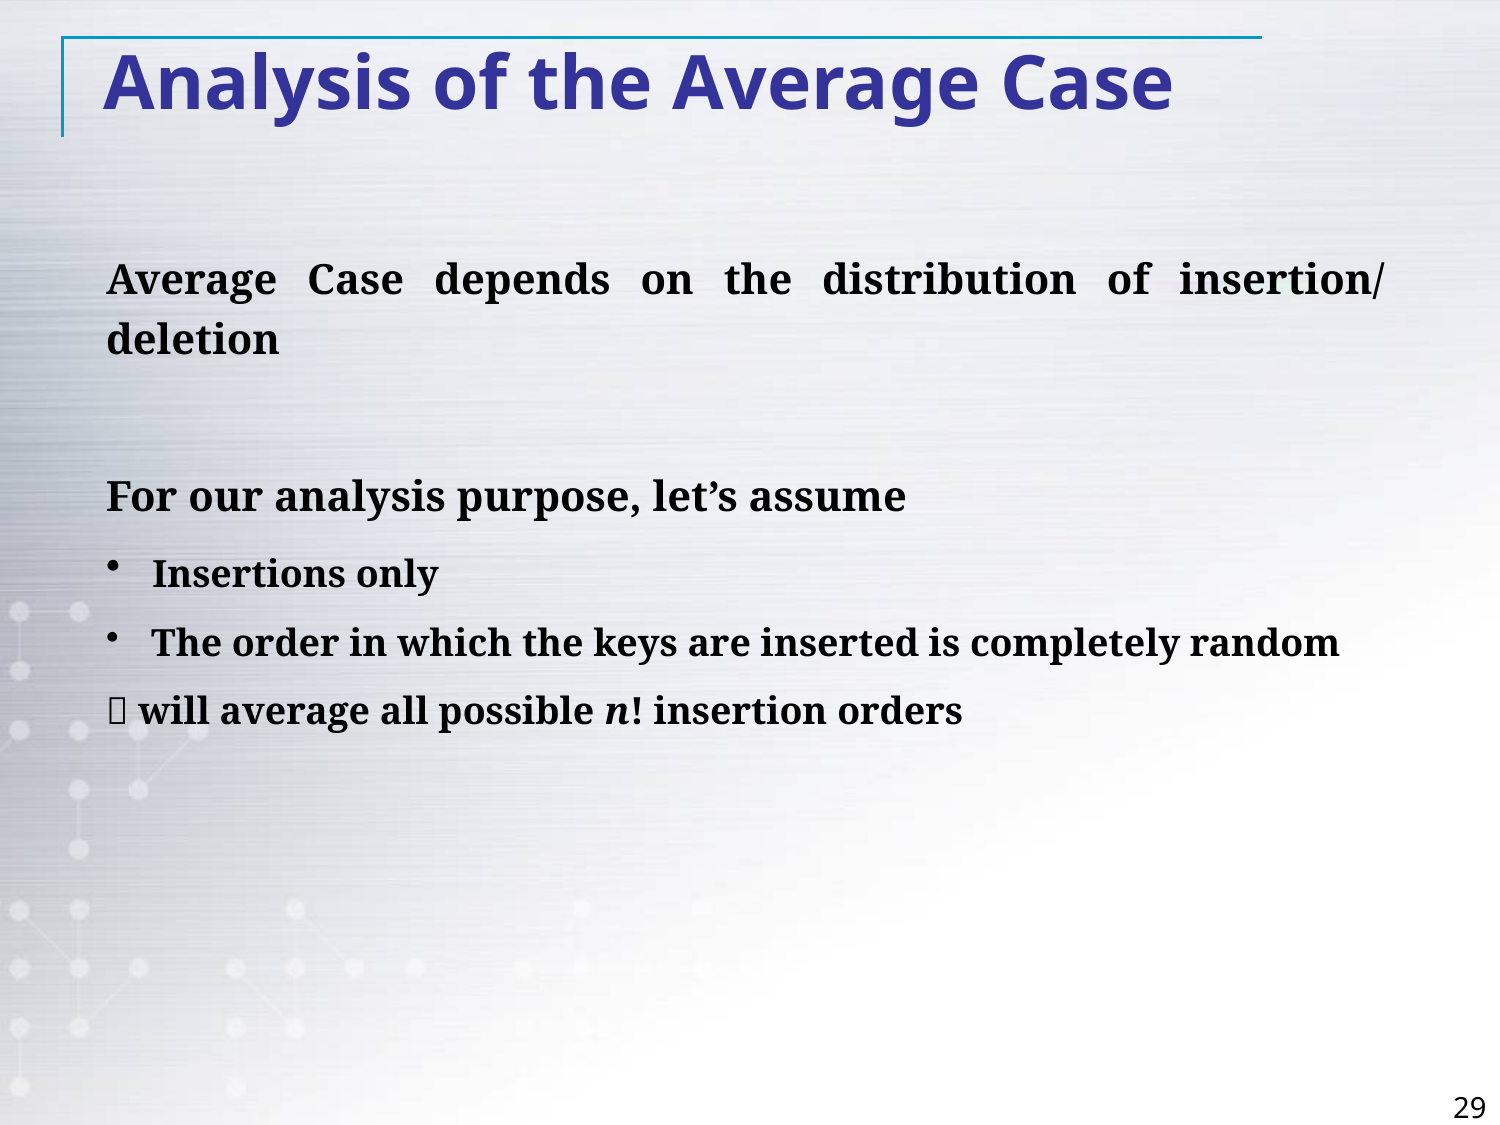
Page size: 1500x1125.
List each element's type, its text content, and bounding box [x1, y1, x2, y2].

slide_number 29 [1151, 1082, 1500, 1125]
text_box Average Case depends on the distribution of insertion/deletion For our analysis purpose, let’s assume Insertions only The order in which the keys are inserted is completely random  will average all possible n! insertion orders [91, 235, 1400, 740]
text_box Analysis of the Average Case [88, 44, 1364, 115]
picture [0, 0, 1500, 1125]
